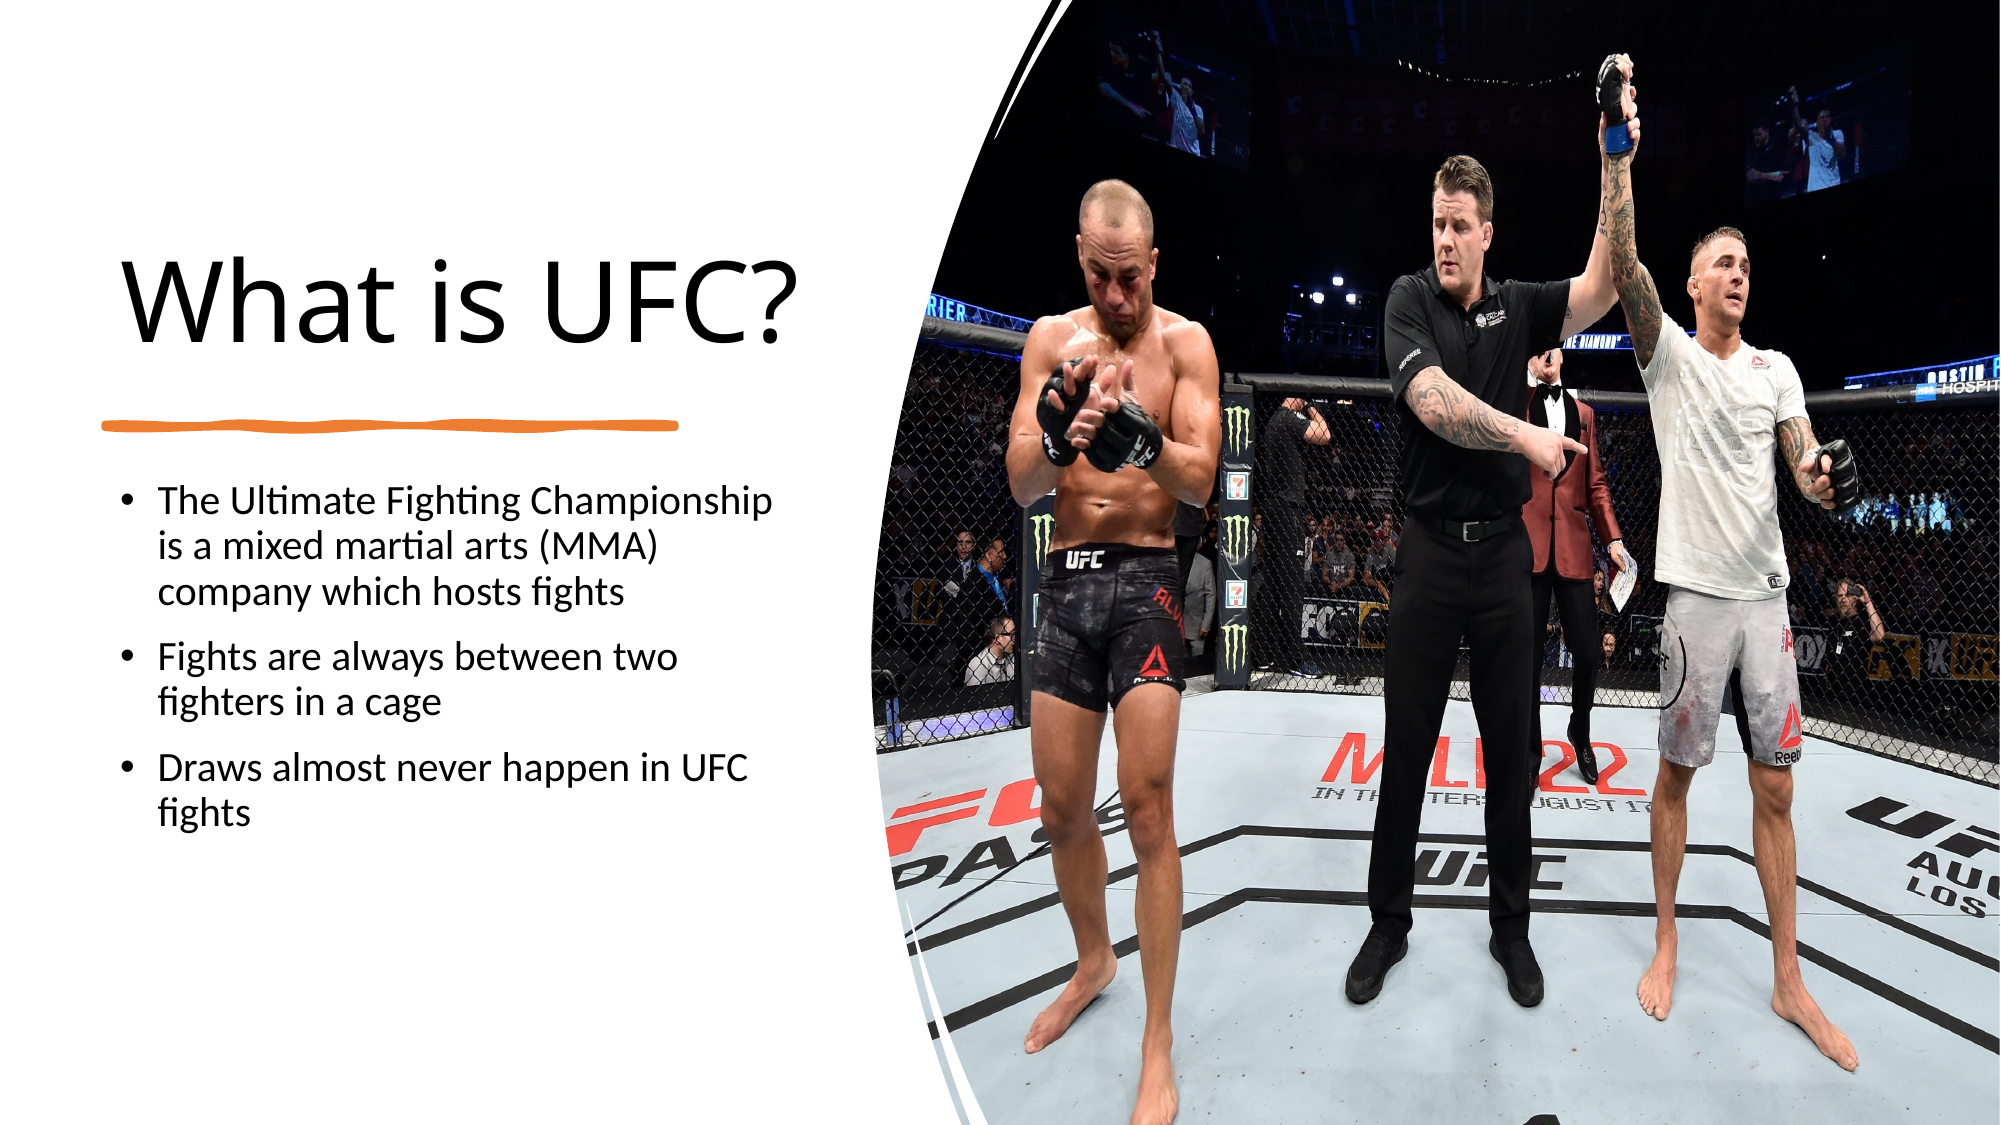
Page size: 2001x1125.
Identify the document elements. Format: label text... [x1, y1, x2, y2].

picture [871, 0, 2000, 1125]
list The Ultimate Fighting Championship is a mixed martial arts (MMA) company which hosts fights Fights are always between two fighters in a cage Draws almost never happen in UFC fights [105, 471, 802, 1016]
title What is UFC? [105, 53, 822, 375]
text_box [103, 421, 676, 431]
text_box [0, 0, 871, 1125]
